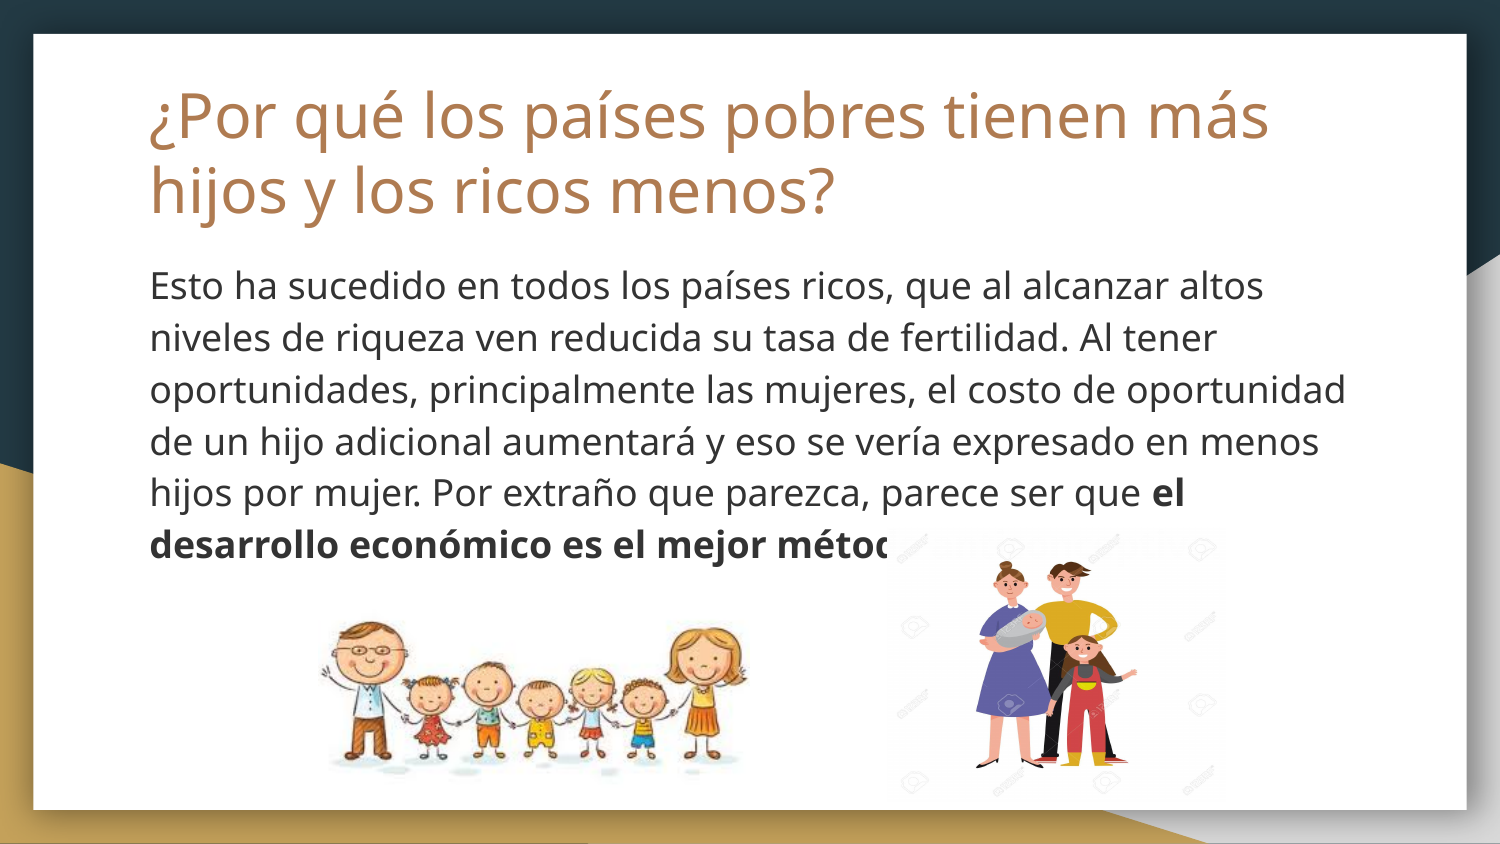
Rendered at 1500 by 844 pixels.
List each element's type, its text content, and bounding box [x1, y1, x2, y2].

picture [887, 526, 1226, 802]
picture [318, 576, 751, 794]
list Esto ha sucedido en todos los países ricos, que al alcanzar altos niveles de riqueza ven reducida su tasa de fertilidad. Al tener oportunidades, principalmente las mujeres, el costo de oportunidad de un hijo adicional aumentará y eso se vería expresado en menos hijos por mujer. Por extraño que parezca, parece ser que el desarrollo económico es el mejor método anticonceptivo. [134, 240, 1366, 578]
title ¿Por qué los países pobres tienen más hijos y los ricos menos? [134, 61, 1366, 219]
